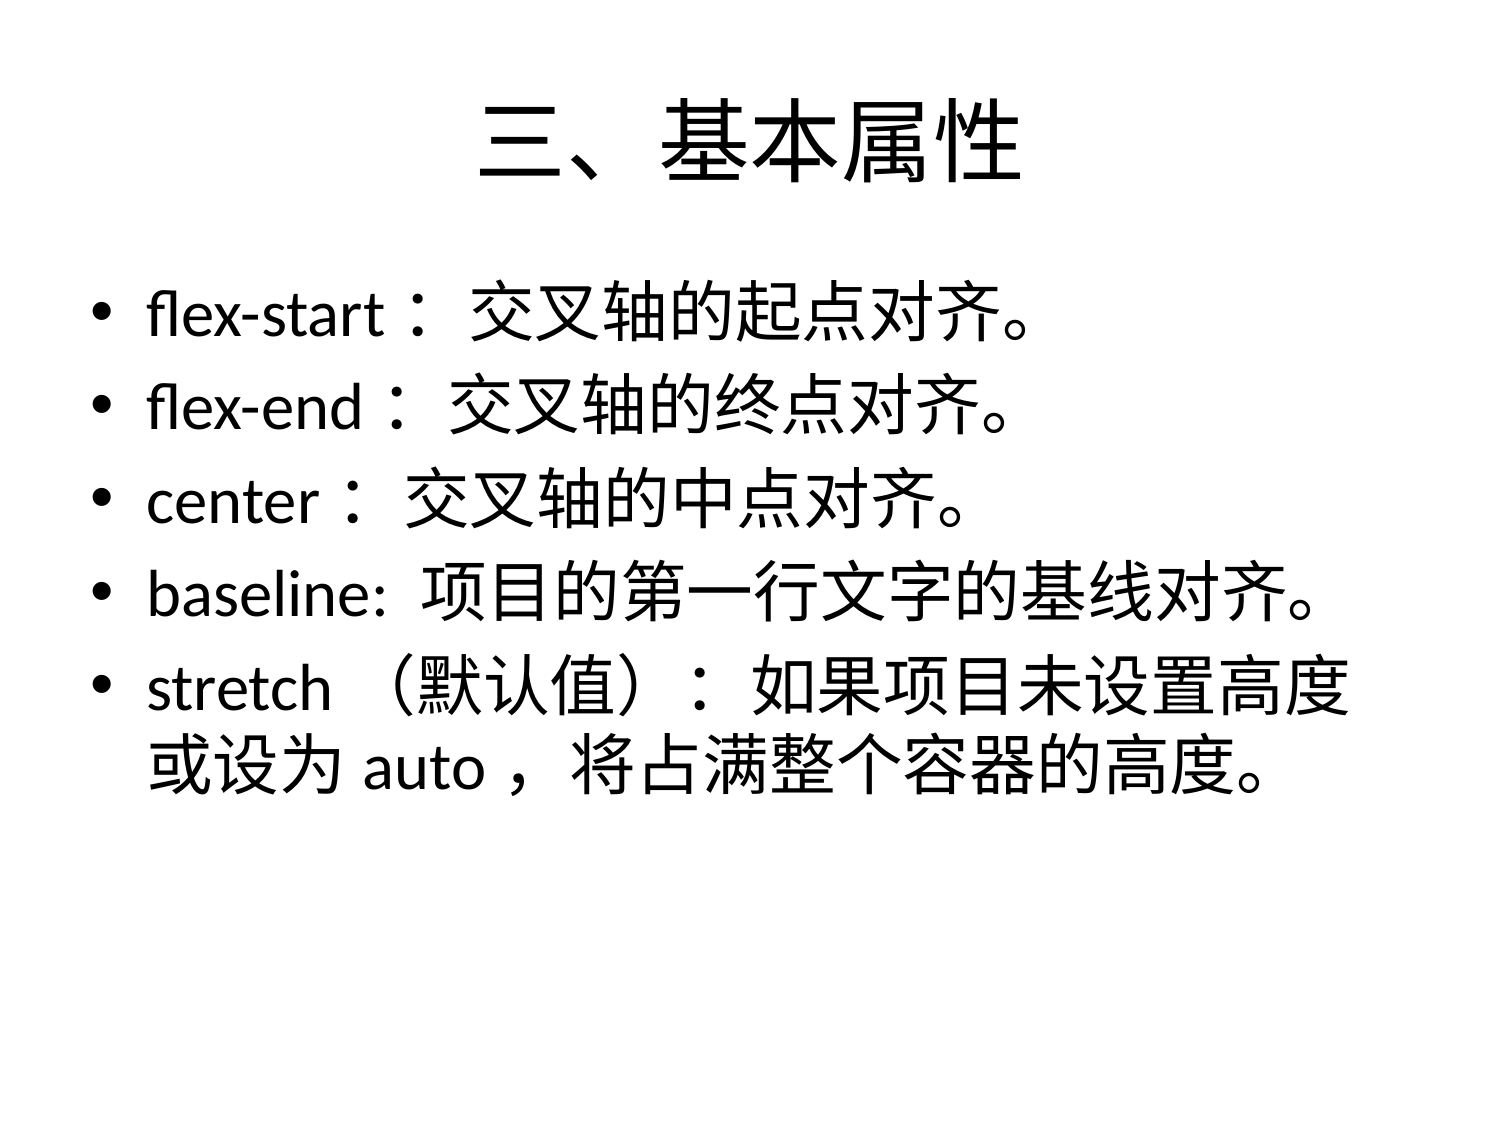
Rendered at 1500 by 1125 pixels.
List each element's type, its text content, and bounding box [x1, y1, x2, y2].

list flex-start：交叉轴的起点对齐。 flex-end：交叉轴的终点对齐。 center：交叉轴的中点对齐。 baseline: 项目的第一行文字的基线对齐。 stretch（默认值）：如果项目未设置高度或设为auto，将占满整个容器的高度。 [75, 262, 1425, 1005]
title 三、基本属性 [75, 45, 1425, 233]
